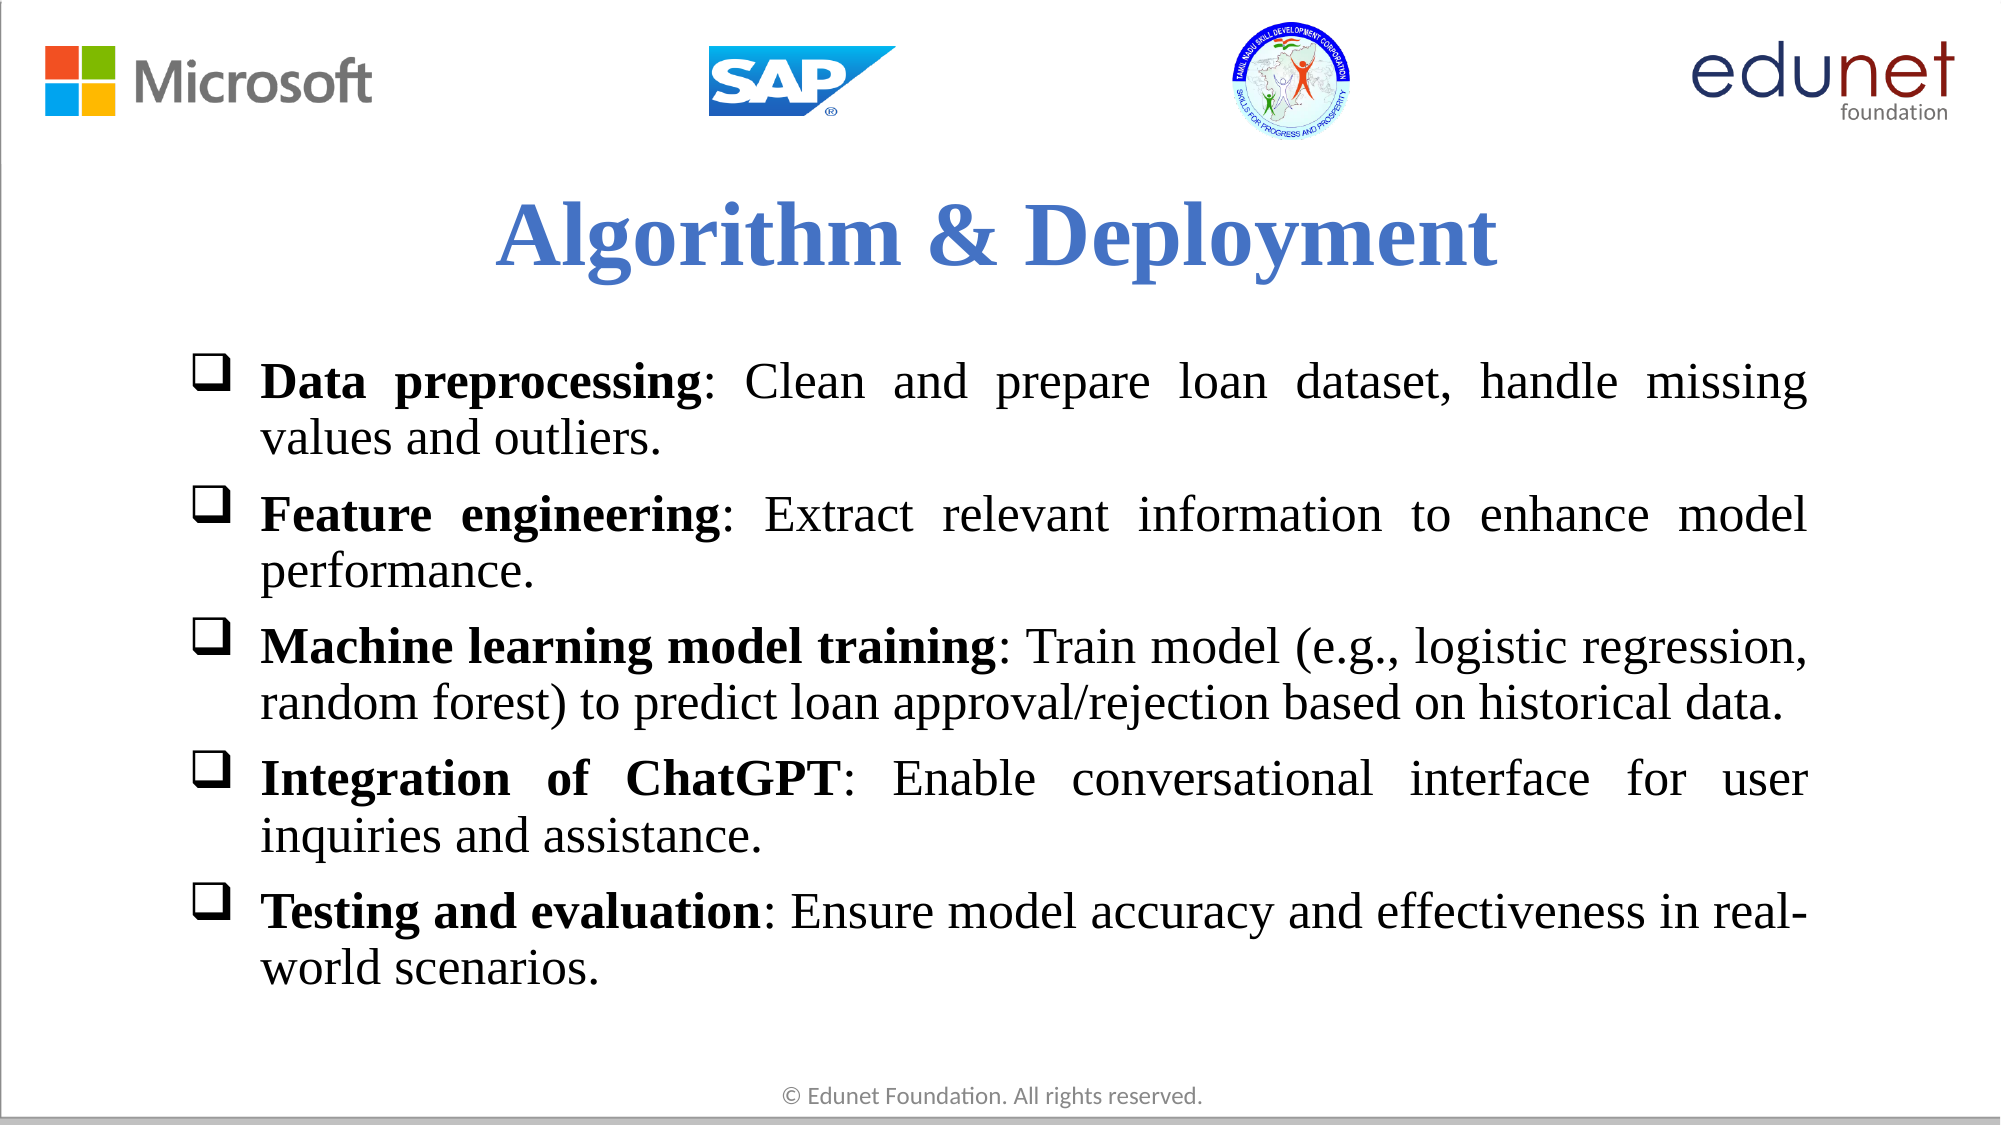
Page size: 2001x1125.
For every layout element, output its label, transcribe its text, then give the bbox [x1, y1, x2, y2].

footer © Edunet Foundation. All rights reserved. [655, 1065, 1331, 1125]
picture [709, 48, 896, 116]
picture [0, 0, 2001, 1125]
title Algorithm & Deployment [247, 158, 1748, 293]
picture [45, 46, 372, 116]
picture [1232, 22, 1350, 140]
picture [1686, 37, 1957, 125]
subtitle Data preprocessing: Clean and prepare loan dataset, handle missing values and outliers. Feature engineering: Extract relevant information to enhance model performance. Machine learning model training: Train model (e.g., logistic regression, random forest) to predict loan approval/rejection based on historical data. Integration of ChatGPT: Enable conversational interface for user inquiries and assistance. Testing and evaluation: Ensure model accuracy and effectiveness in real-world scenarios. [173, 346, 1825, 1063]
